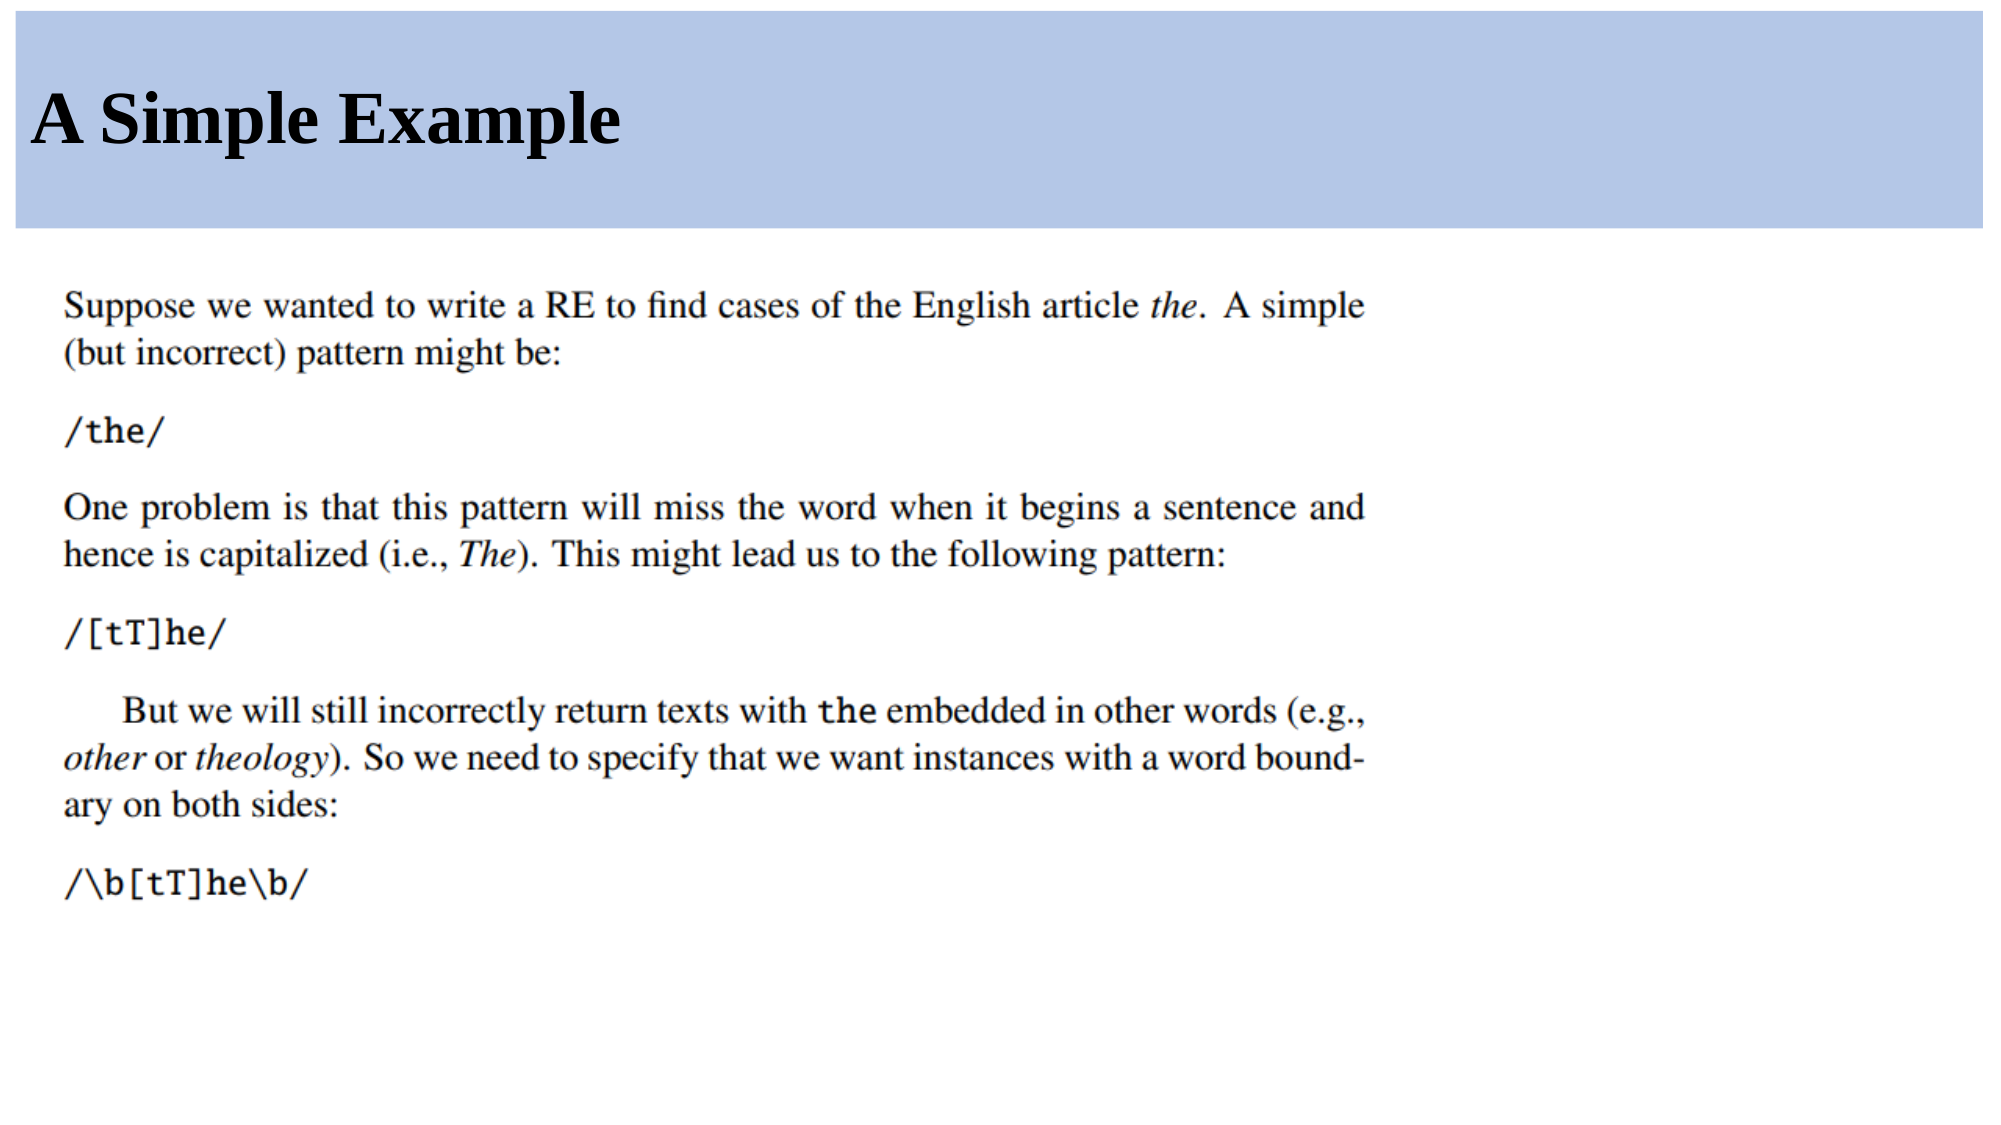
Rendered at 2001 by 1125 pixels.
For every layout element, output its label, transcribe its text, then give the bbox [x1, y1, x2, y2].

picture [43, 274, 1469, 931]
title A Simple Example [15, 10, 1983, 229]
